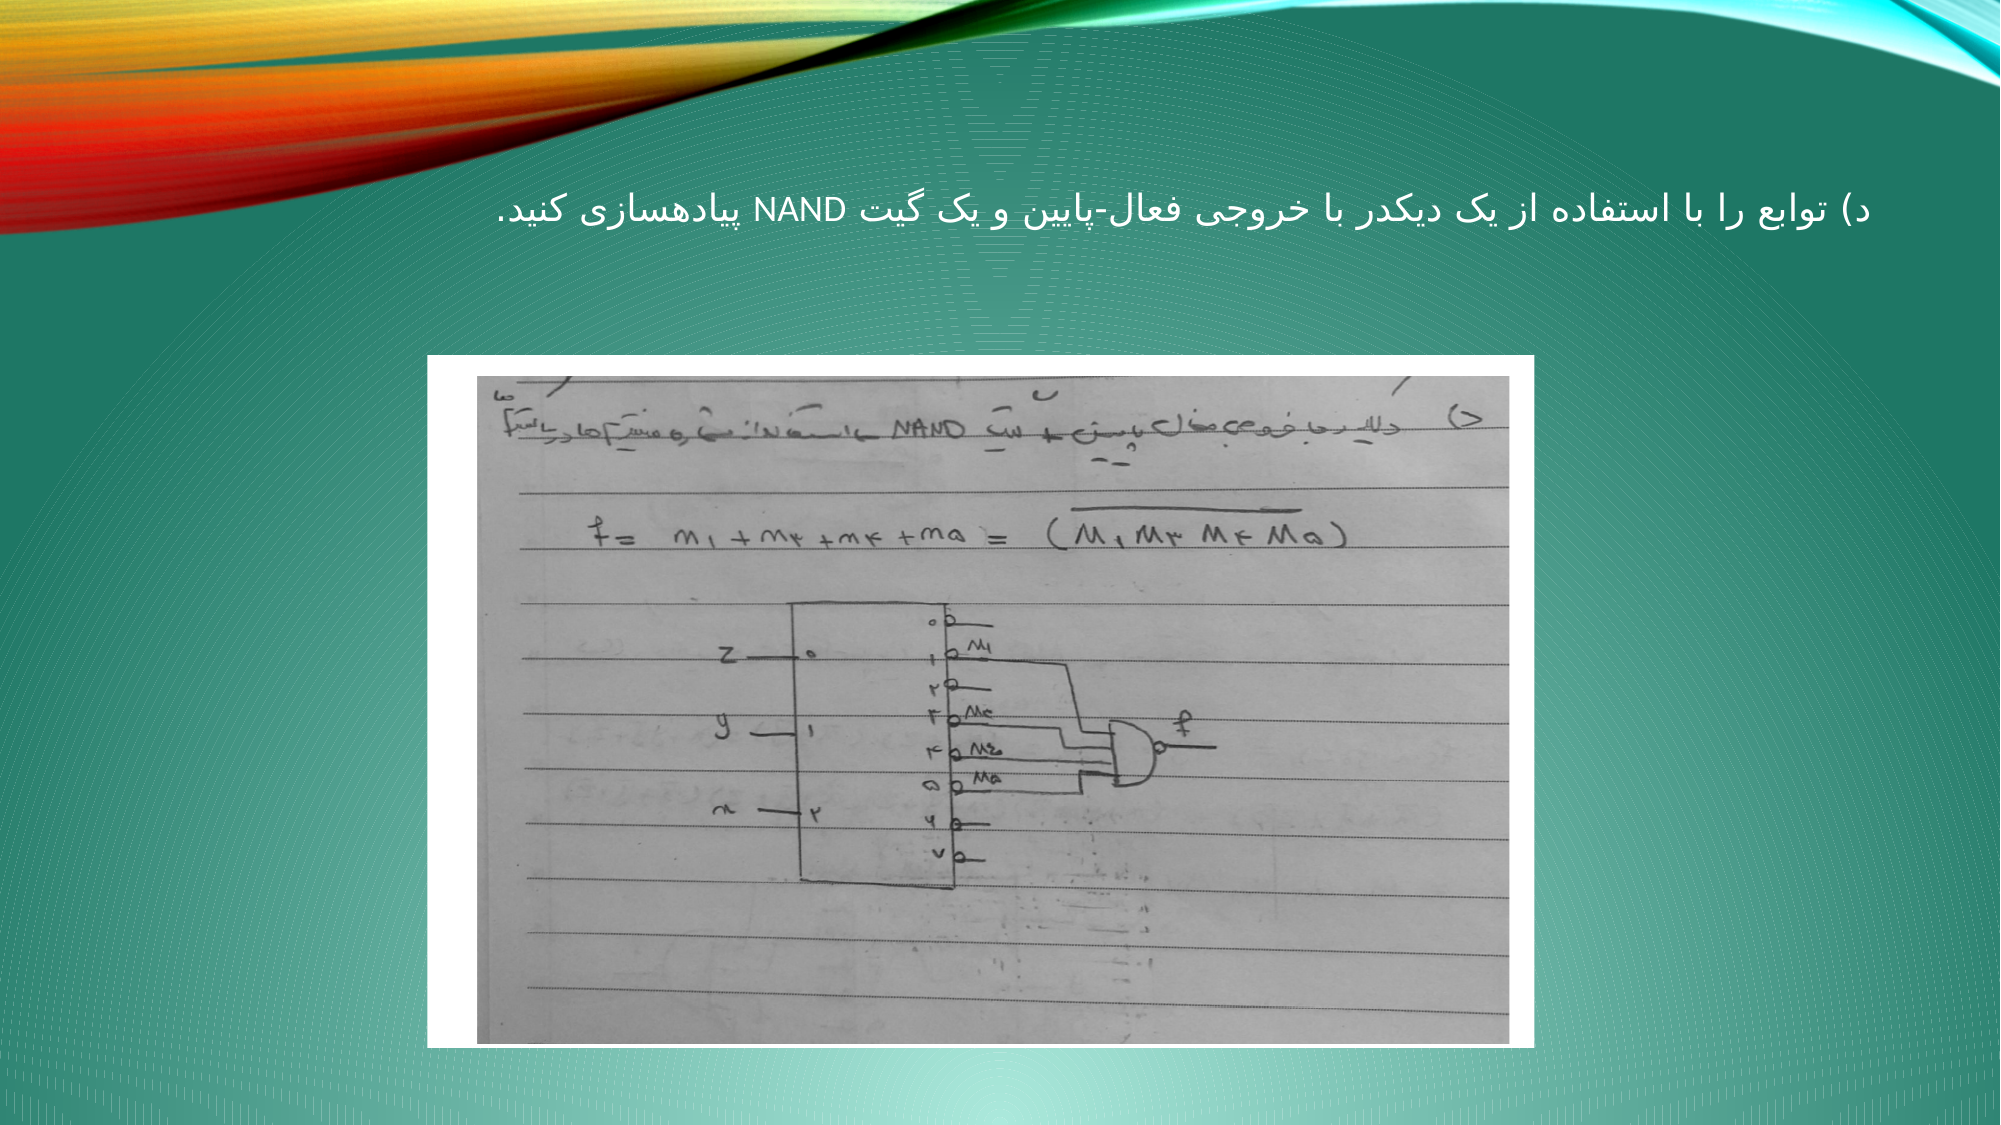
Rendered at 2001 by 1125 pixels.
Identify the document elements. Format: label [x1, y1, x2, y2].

list [427, 355, 1535, 1048]
picture [0, 0, 2000, 237]
